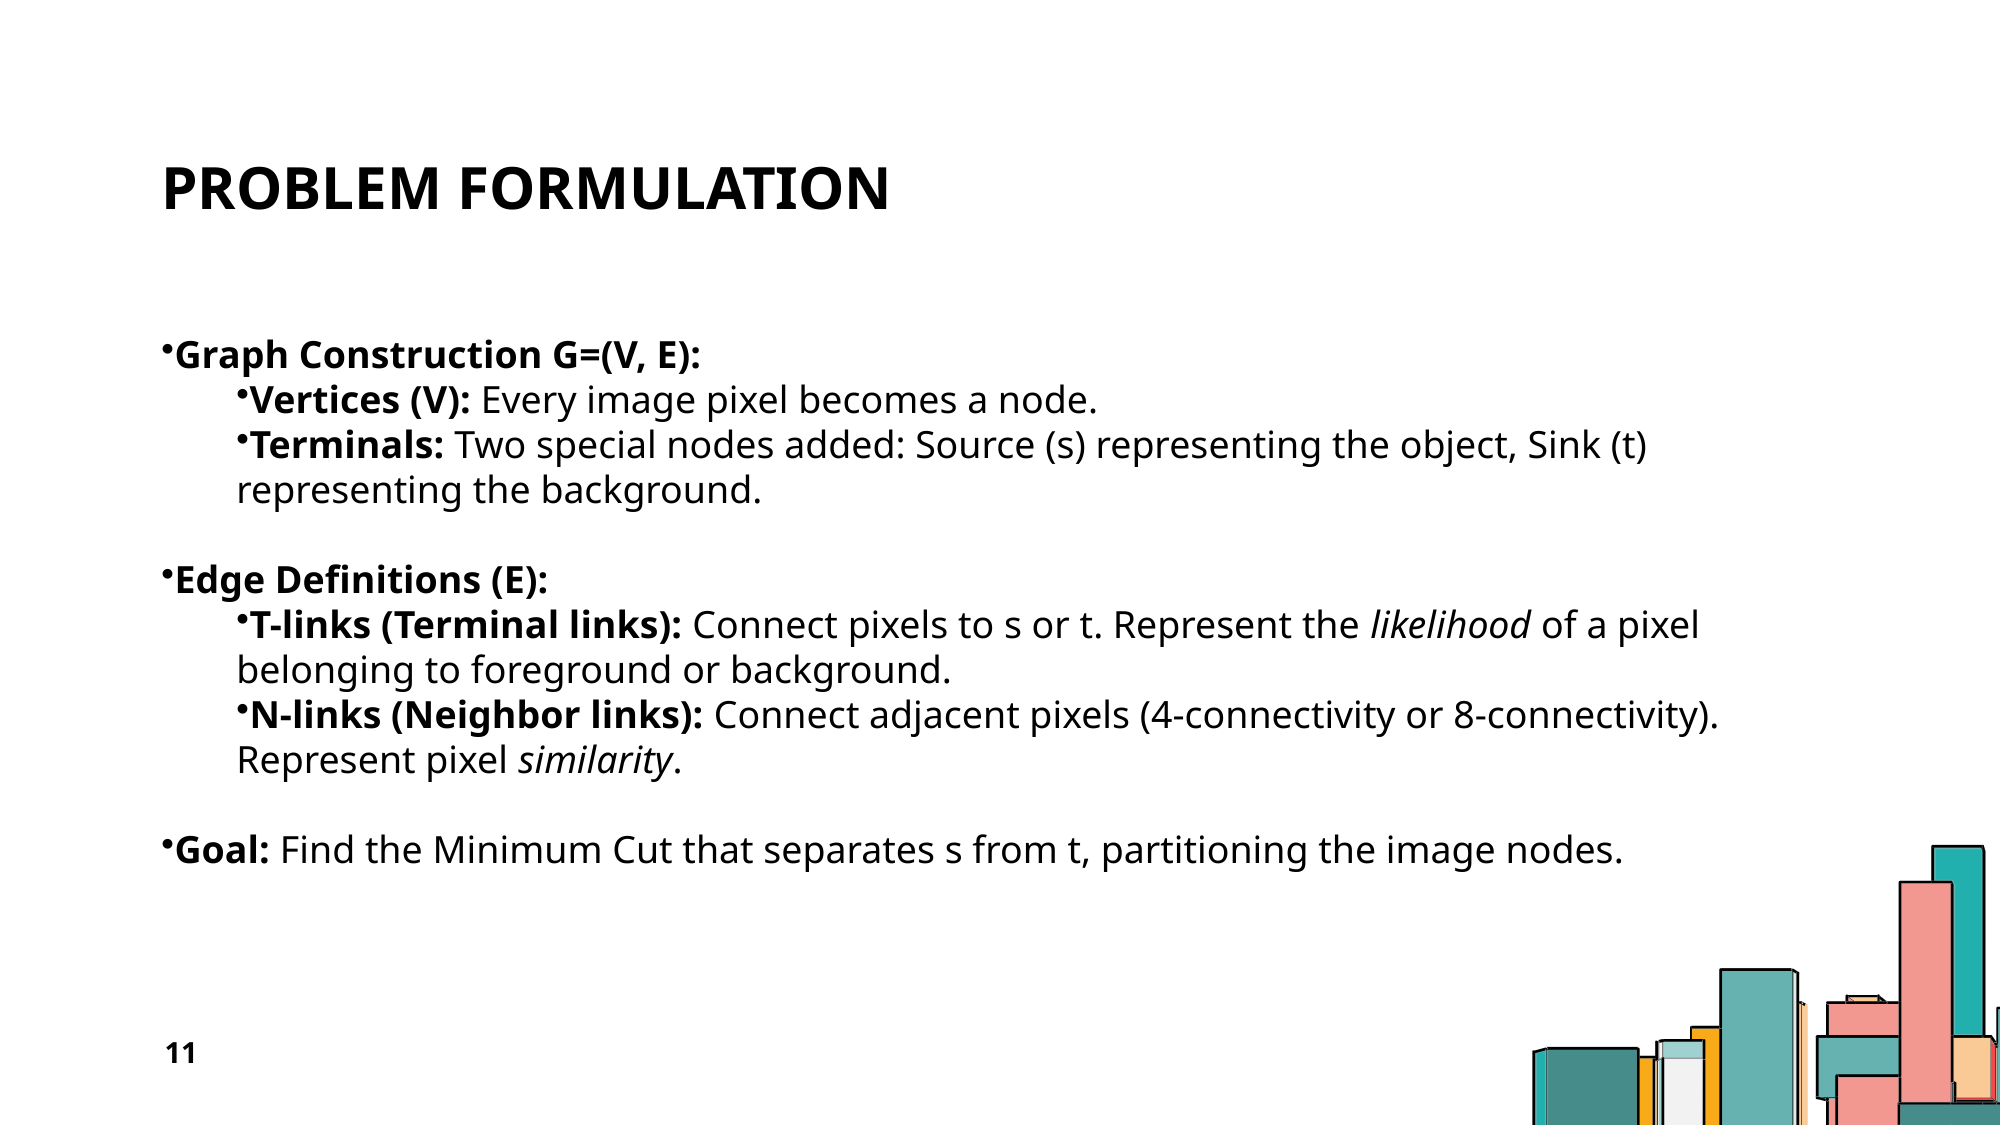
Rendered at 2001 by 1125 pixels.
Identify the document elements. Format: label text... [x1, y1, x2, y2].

picture [1471, 834, 2000, 1125]
title Problem formulation [146, 11, 1854, 230]
list Graph Construction G=(V, E): Vertices (V): Every image pixel becomes a node. Terminals: Two special nodes added: Source (s) representing the object, Sink (t) representing the background. Edge Definitions (E): T-links (Terminal links): Connect pixels to s or t. Represent the likelihood of a pixel belonging to foreground or background. N-links (Neighbor links): Connect adjacent pixels (4-connectivity or 8-connectivity). Represent pixel similarity. Goal: Find the Minimum Cut that separates s from t, partitioning the image nodes. [146, 304, 1769, 950]
slide_number 11 [149, 1024, 588, 1085]
